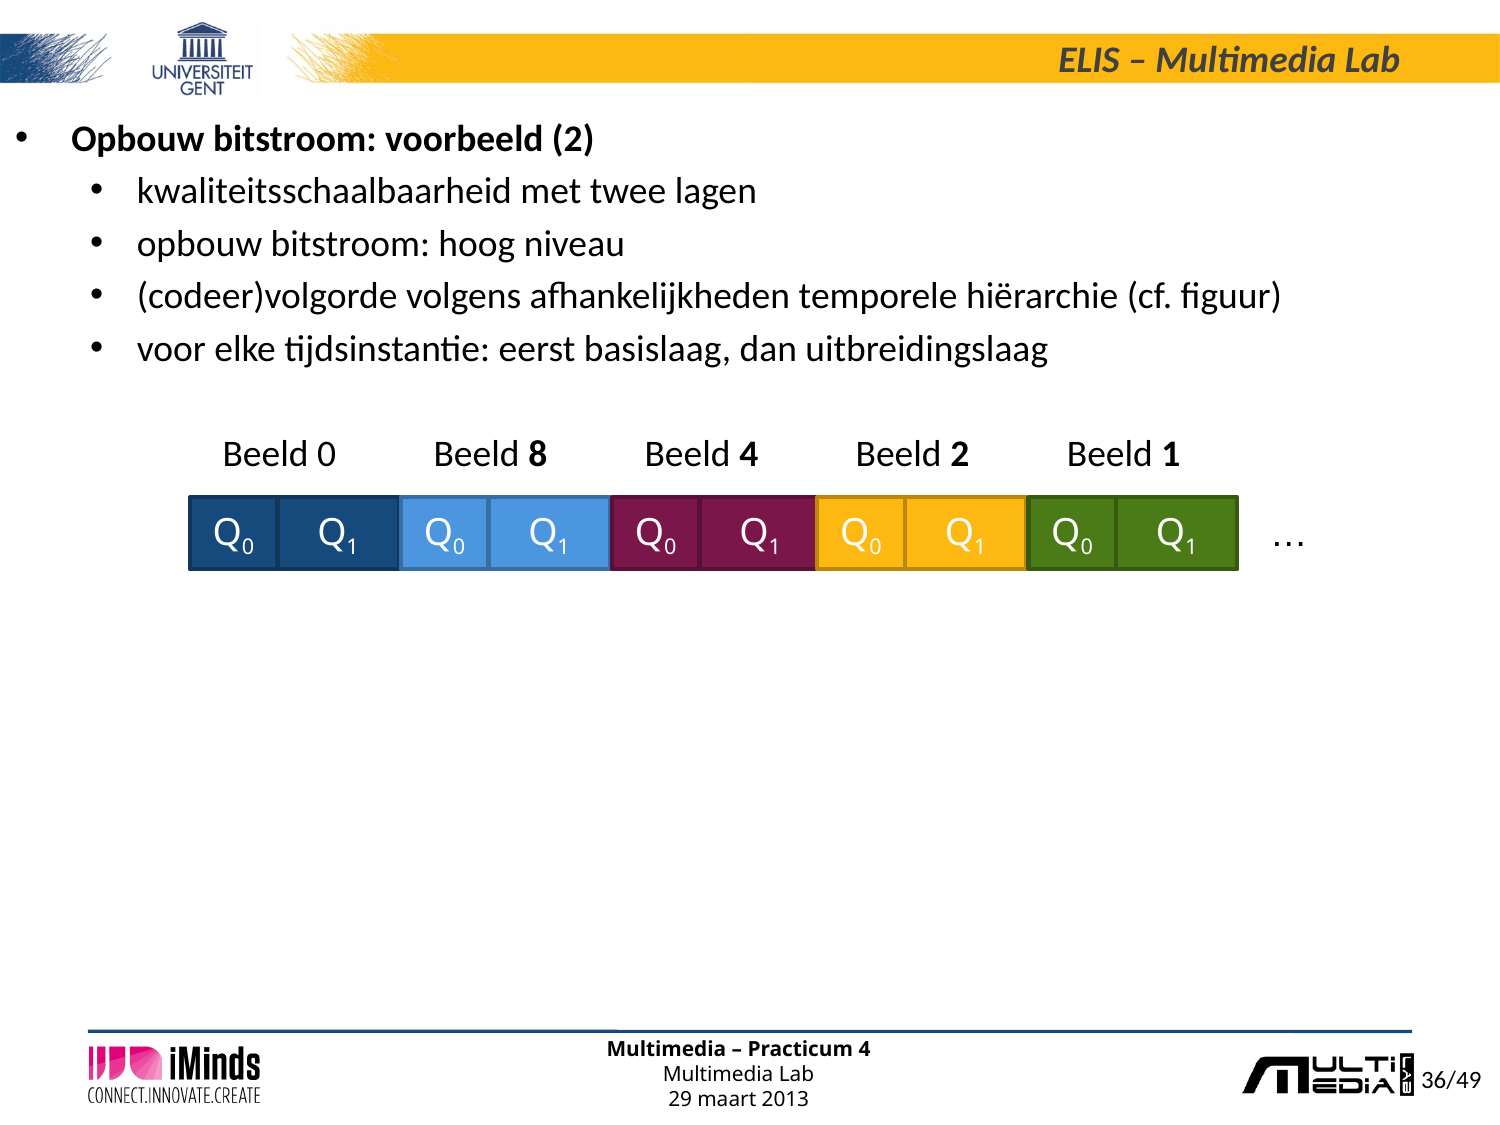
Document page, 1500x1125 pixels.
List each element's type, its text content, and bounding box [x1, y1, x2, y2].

text_box … [1255, 501, 1323, 561]
list Opbouw bitstroom: voorbeeld (2) kwaliteitsschaalbaarheid met twee lagen opbouw bitstroom: hoog niveau (codeer)volgorde volgens afhankelijkheden temporele hiërarchie (cf. figuur) voor elke tijdsinstantie: eerst basislaag, dan uitbreidingslaag [0, 106, 1368, 418]
text_box Q1 [1114, 495, 1239, 571]
text_box Q0 [815, 495, 903, 571]
text_box Q0 [610, 495, 698, 571]
picture [1242, 1053, 1414, 1096]
text_box Q0 [1026, 495, 1114, 571]
picture [0, 20, 1500, 122]
text_box Beeld 4 [629, 421, 774, 482]
text_box Beeld 1 [1052, 421, 1196, 482]
text_box Q0 [399, 495, 486, 571]
text_box Q1 [903, 495, 1026, 571]
text_box Beeld 0 [207, 421, 352, 482]
text_box Q1 [275, 495, 399, 571]
text_box Beeld 8 [418, 421, 563, 482]
picture [88, 1046, 260, 1103]
text_box Q1 [698, 495, 815, 571]
text_box Q0 [188, 495, 275, 571]
text_box Q1 [486, 495, 610, 571]
text_box Beeld 2 [840, 421, 985, 482]
